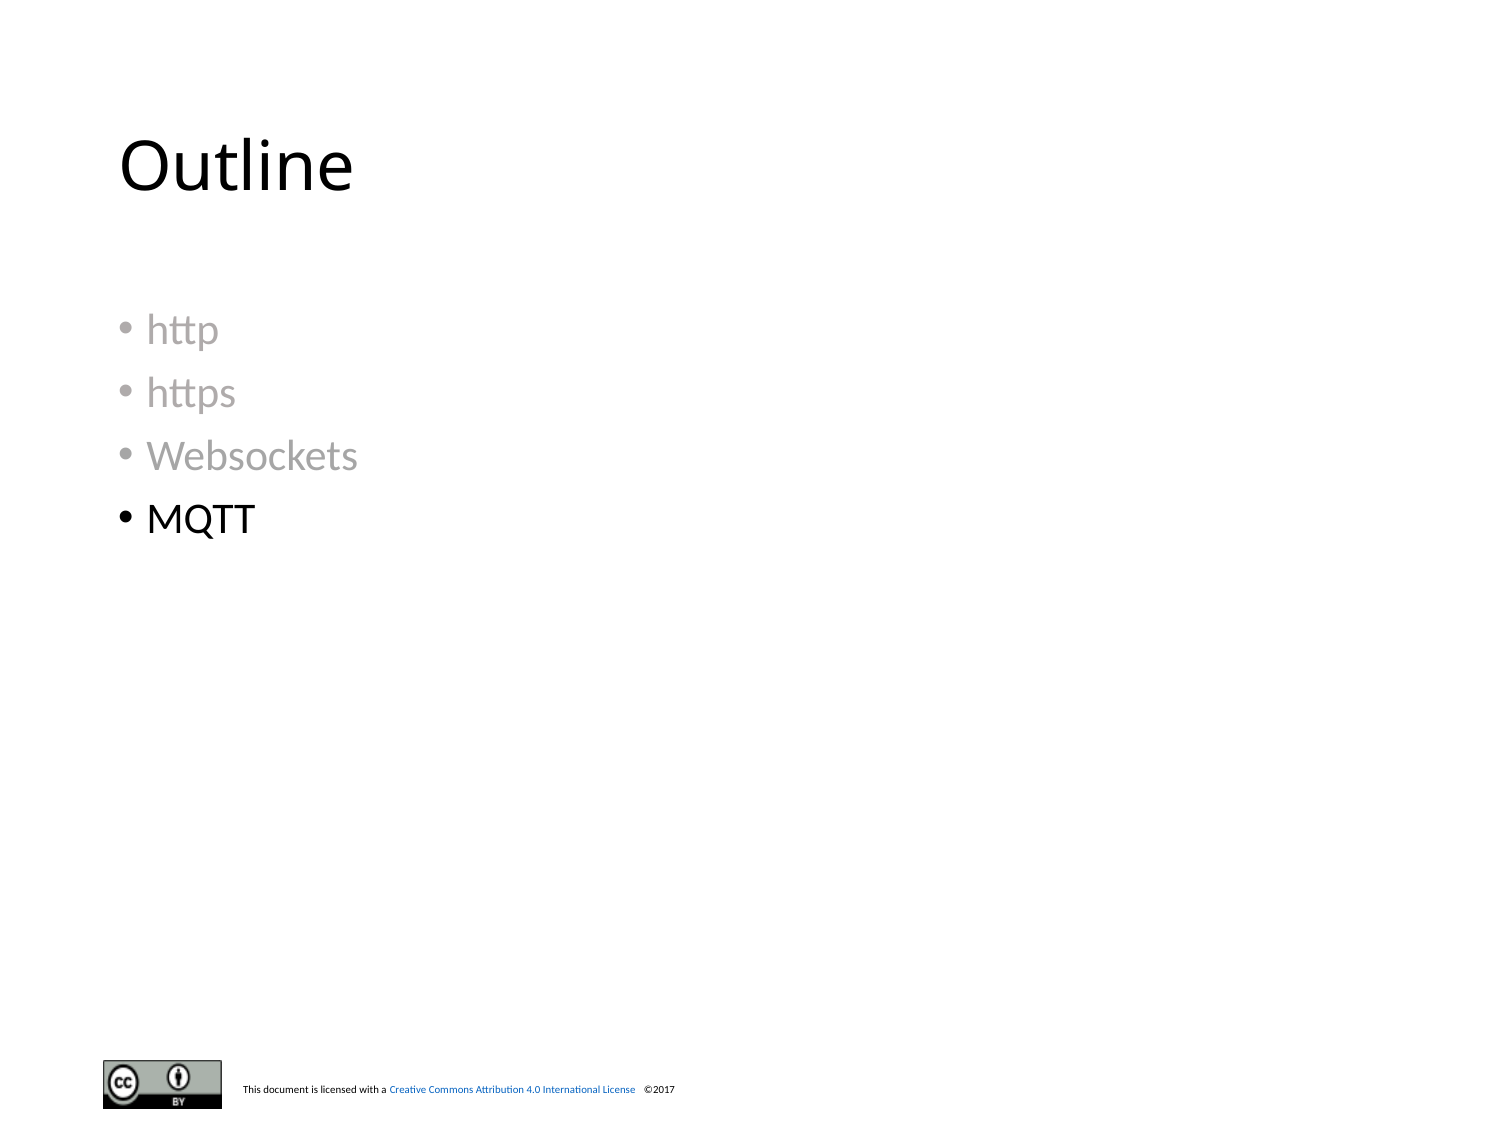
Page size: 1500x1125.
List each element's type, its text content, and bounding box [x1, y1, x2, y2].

list http https Websockets MQTT [103, 299, 1397, 1014]
picture [103, 1060, 222, 1109]
title Outline [103, 59, 1397, 278]
